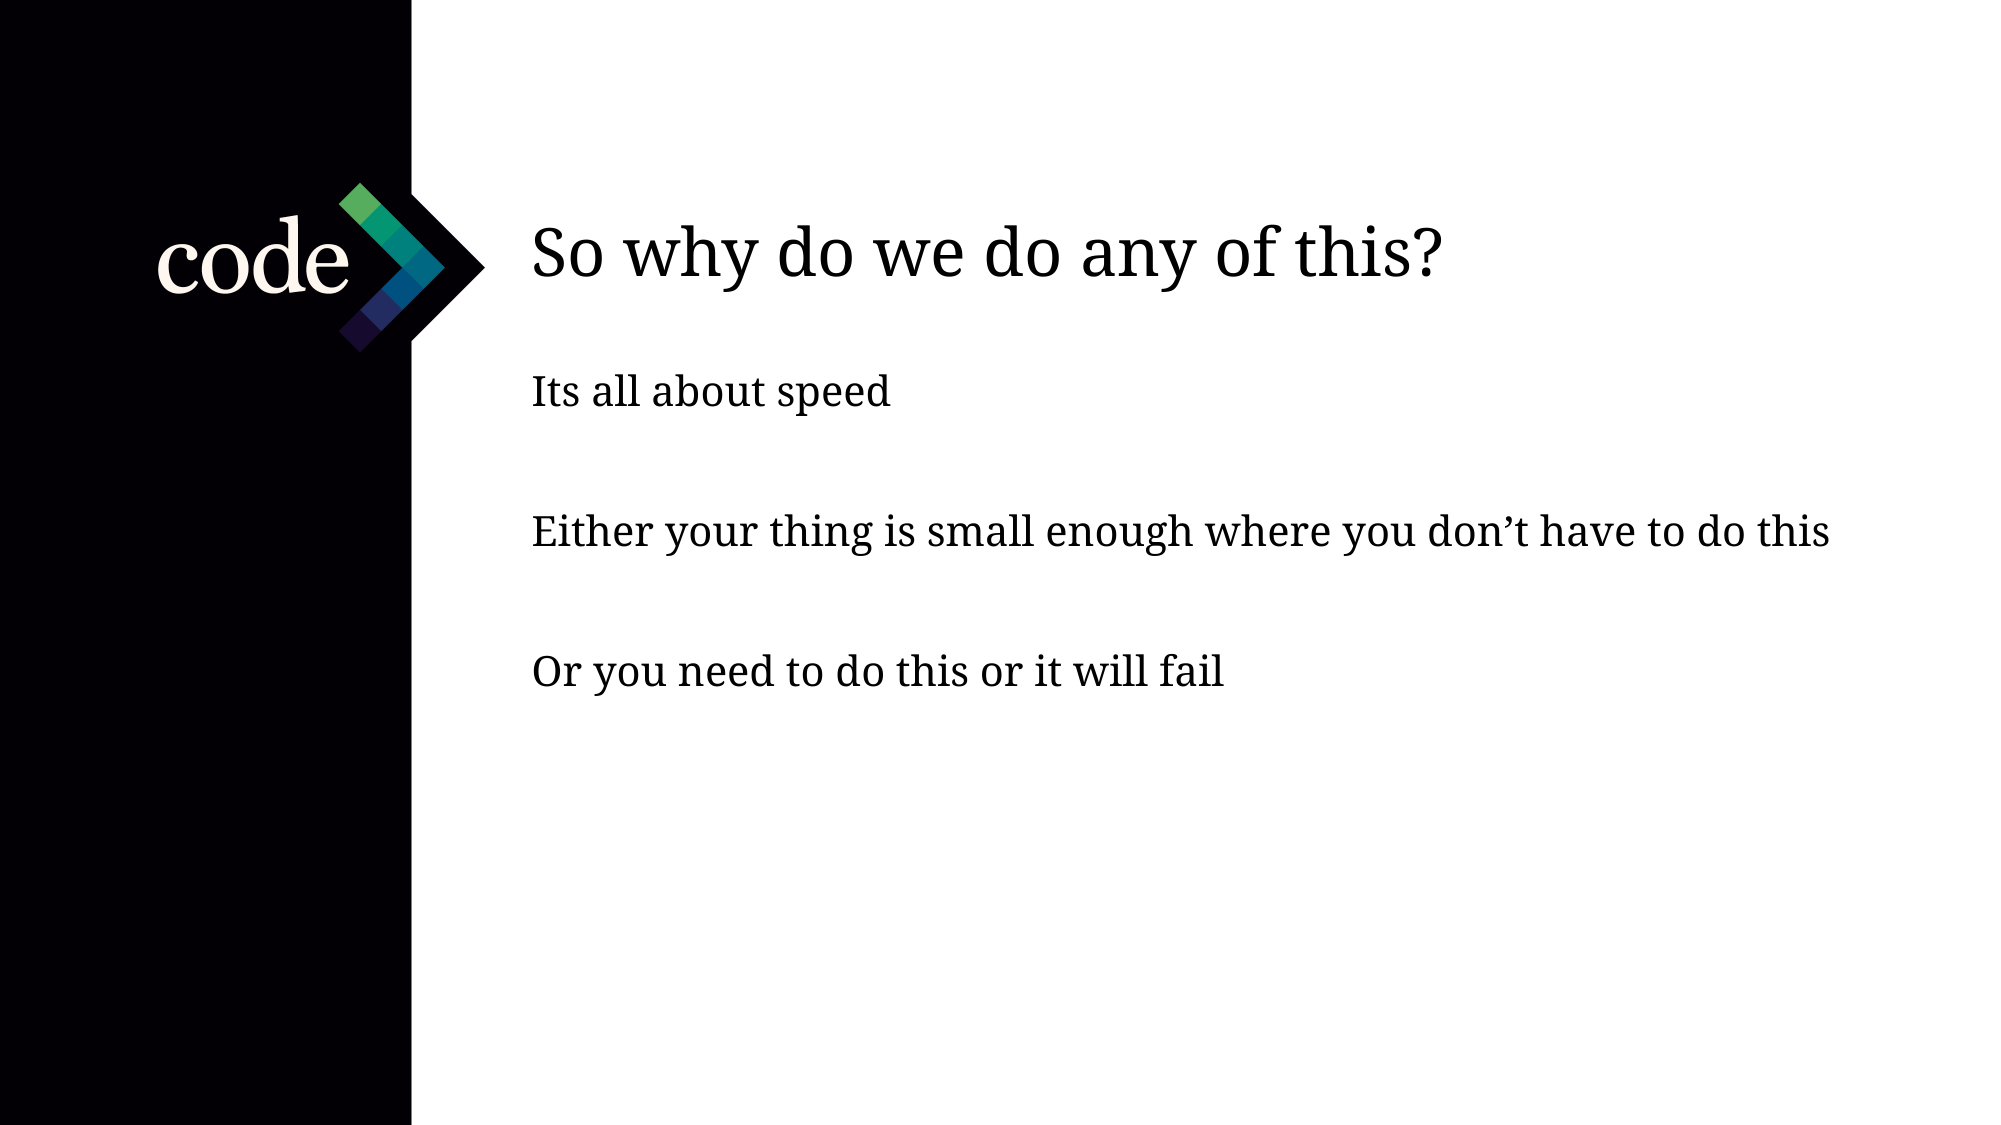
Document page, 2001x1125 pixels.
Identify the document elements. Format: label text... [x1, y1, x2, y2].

text_box Its all about speed Either your thing is small enough where you don’t have to do this Or you need to do this or it will fail [516, 363, 1873, 1019]
text_box So why do we do any of this? [516, 144, 1760, 299]
picture [0, 0, 2000, 1125]
